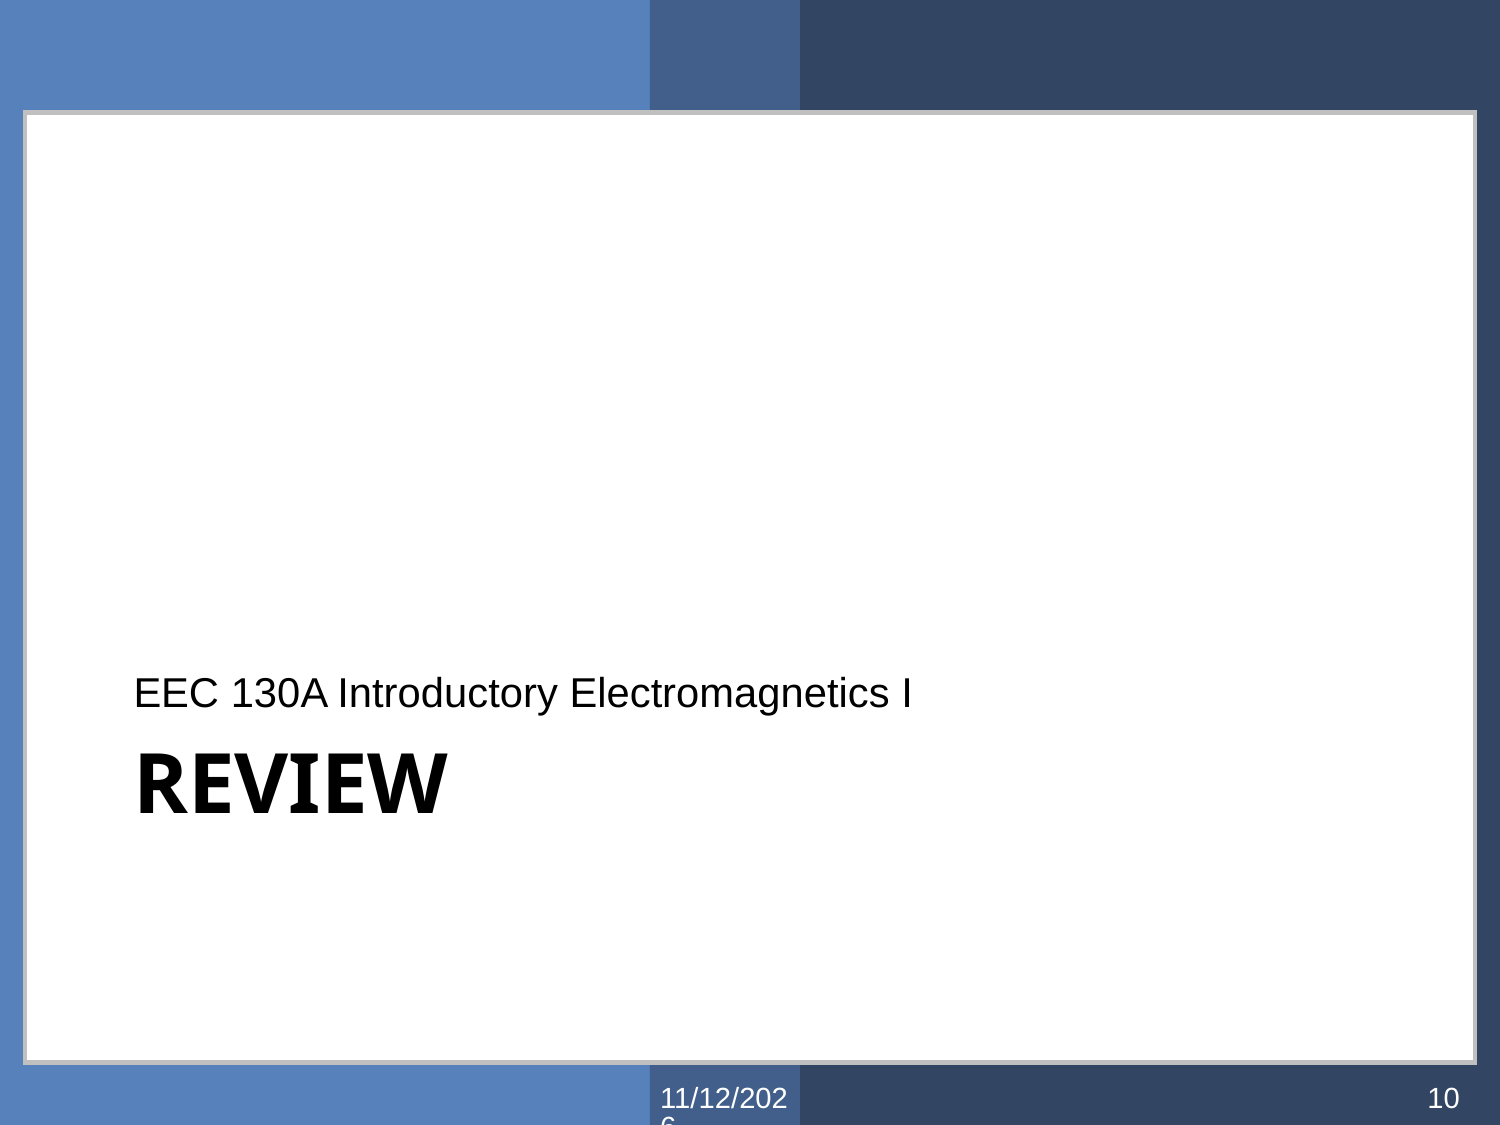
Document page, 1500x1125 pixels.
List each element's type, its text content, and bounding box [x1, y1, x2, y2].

list EEC 130A Introductory Electromagnetics I [118, 476, 1394, 724]
slide_number 10 [1124, 1071, 1476, 1125]
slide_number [644, 1071, 808, 1125]
title Review [118, 724, 1394, 947]
